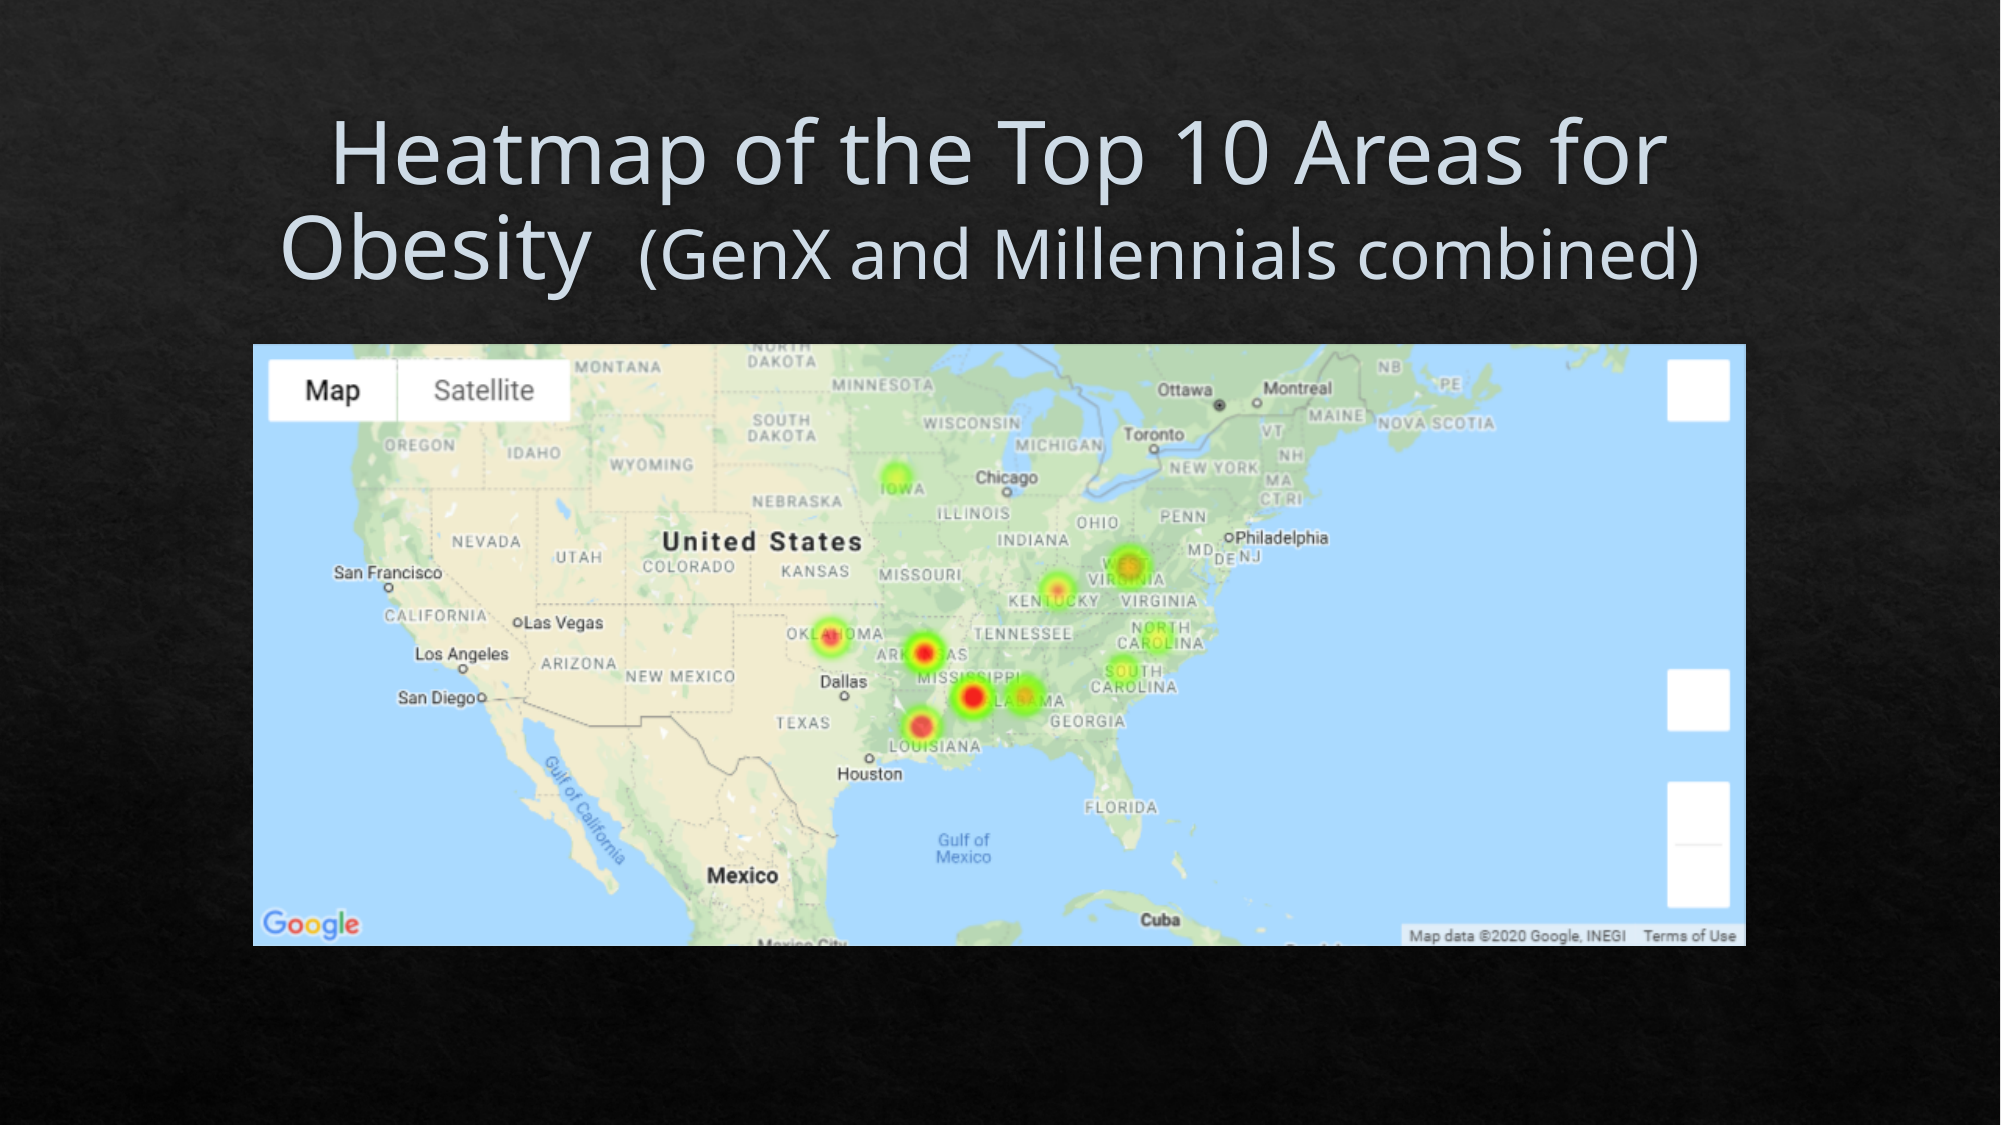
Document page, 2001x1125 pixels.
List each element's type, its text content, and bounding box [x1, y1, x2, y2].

picture [252, 344, 1746, 947]
title Heatmap of the Top 10 Areas for Obesity (GenX and Millennials combined) [149, 99, 1849, 307]
